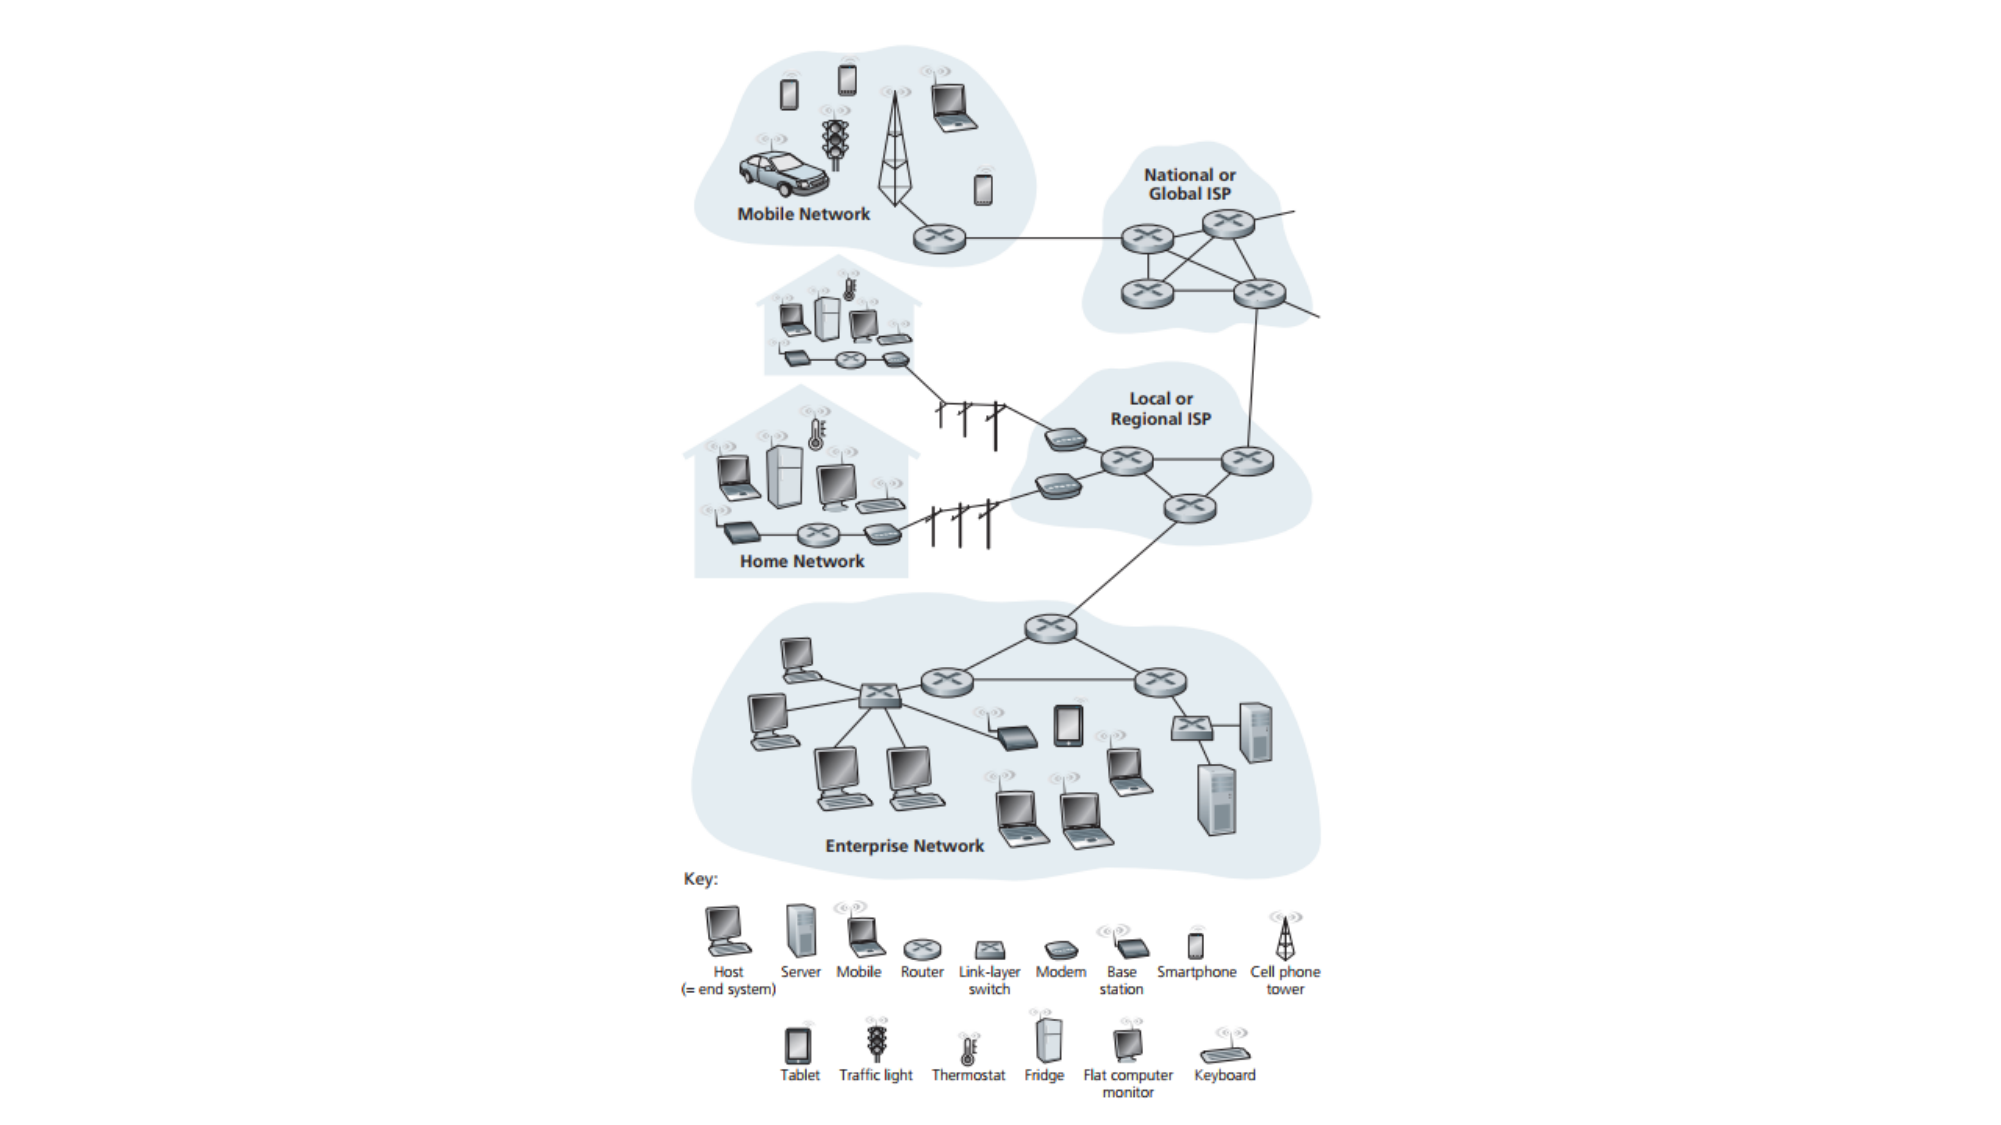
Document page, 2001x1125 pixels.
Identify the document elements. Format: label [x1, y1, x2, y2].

picture [596, 6, 1404, 1118]
